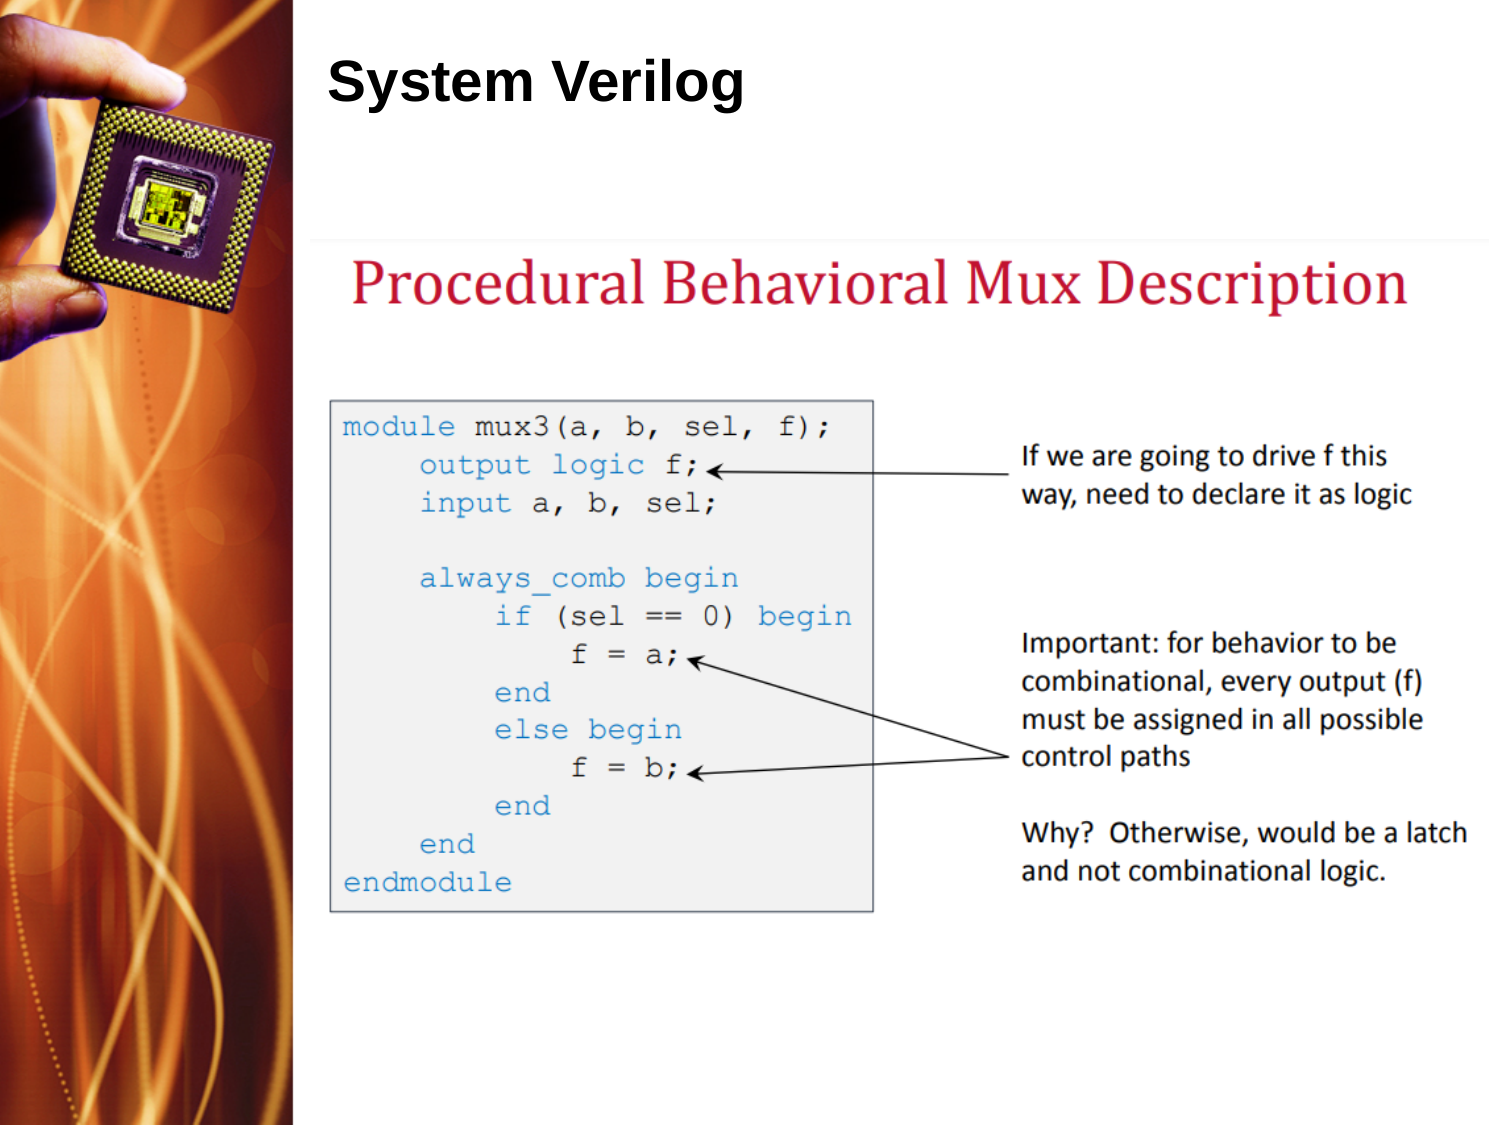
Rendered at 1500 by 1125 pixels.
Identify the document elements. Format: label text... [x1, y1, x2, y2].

text_box System Verilog [312, 19, 1471, 138]
picture [0, 0, 1500, 1125]
